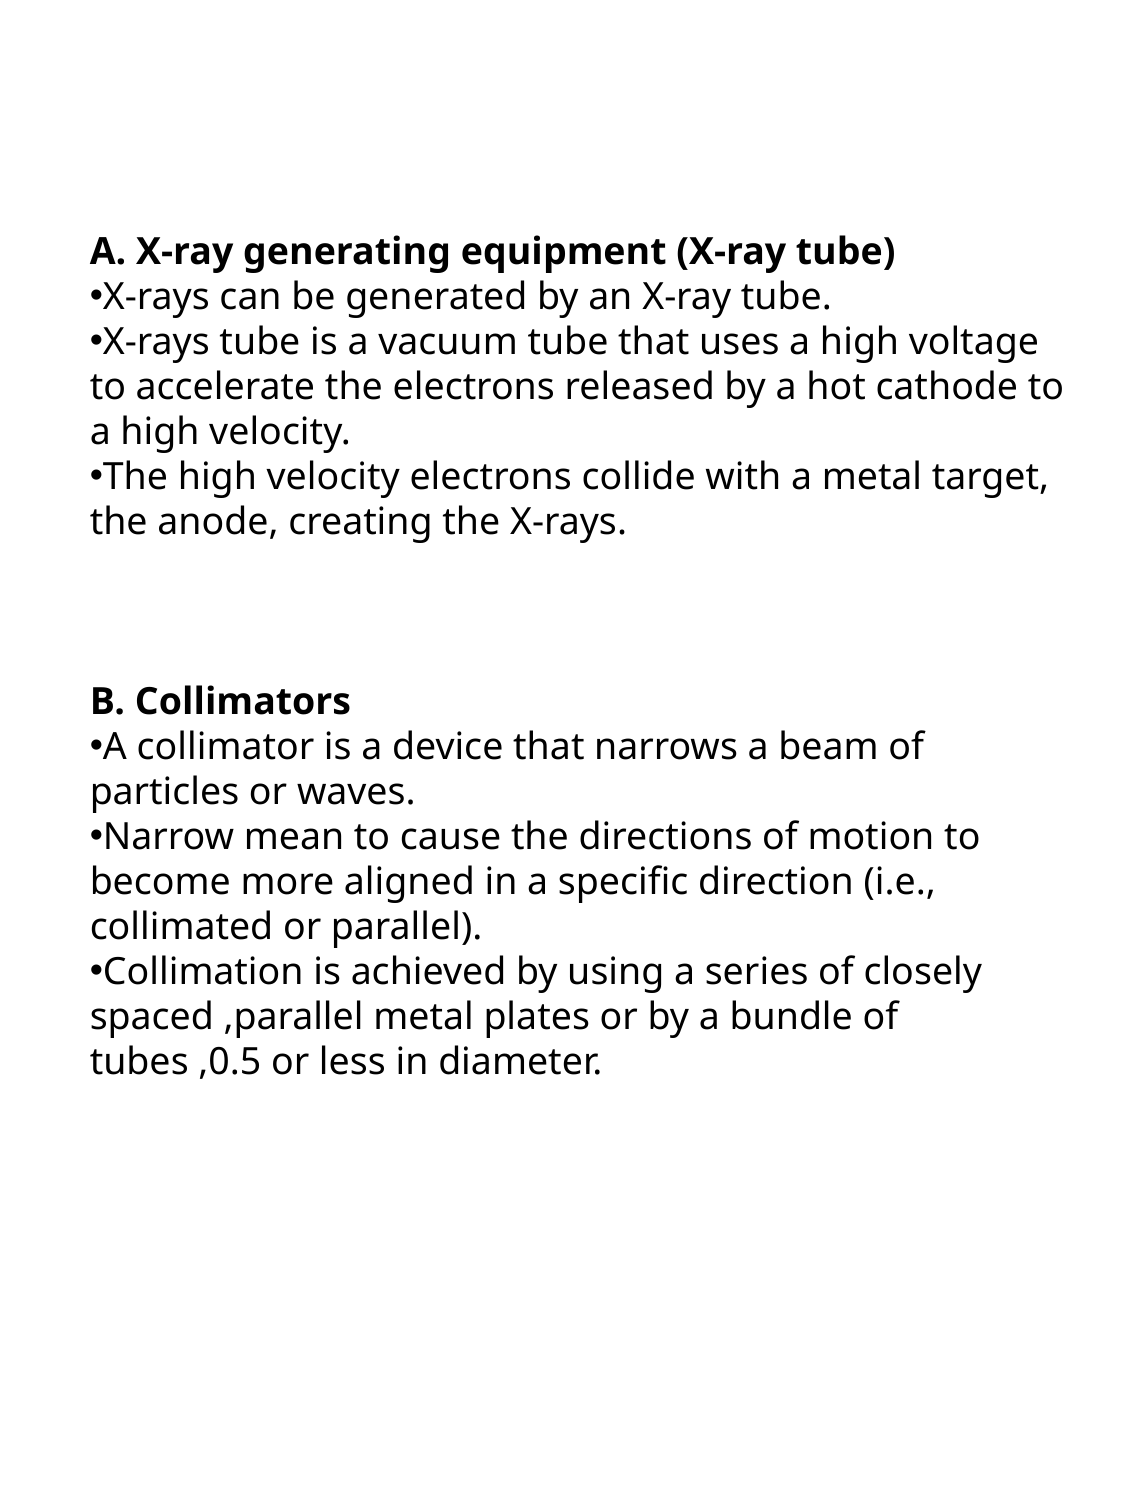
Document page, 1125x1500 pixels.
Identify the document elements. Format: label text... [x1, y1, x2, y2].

text_box A. X-ray generating equipment (X-ray tube) X-rays can be generated by an X-ray tube. X-rays tube is a vacuum tube that uses a high voltage to accelerate the electrons released by a hot cathode to a high velocity. The high velocity electrons collide with a metal target, the anode, creating the X-rays. B. Collimators A collimator is a device that narrows a beam of particles or waves. Narrow mean to cause the directions of motion to become more aligned in a specific direction (i.e., collimated or parallel). Collimation is achieved by using a series of closely spaced ,parallel metal plates or by a bundle of tubes ,0.5 or less in diameter. [75, 219, 1088, 1090]
